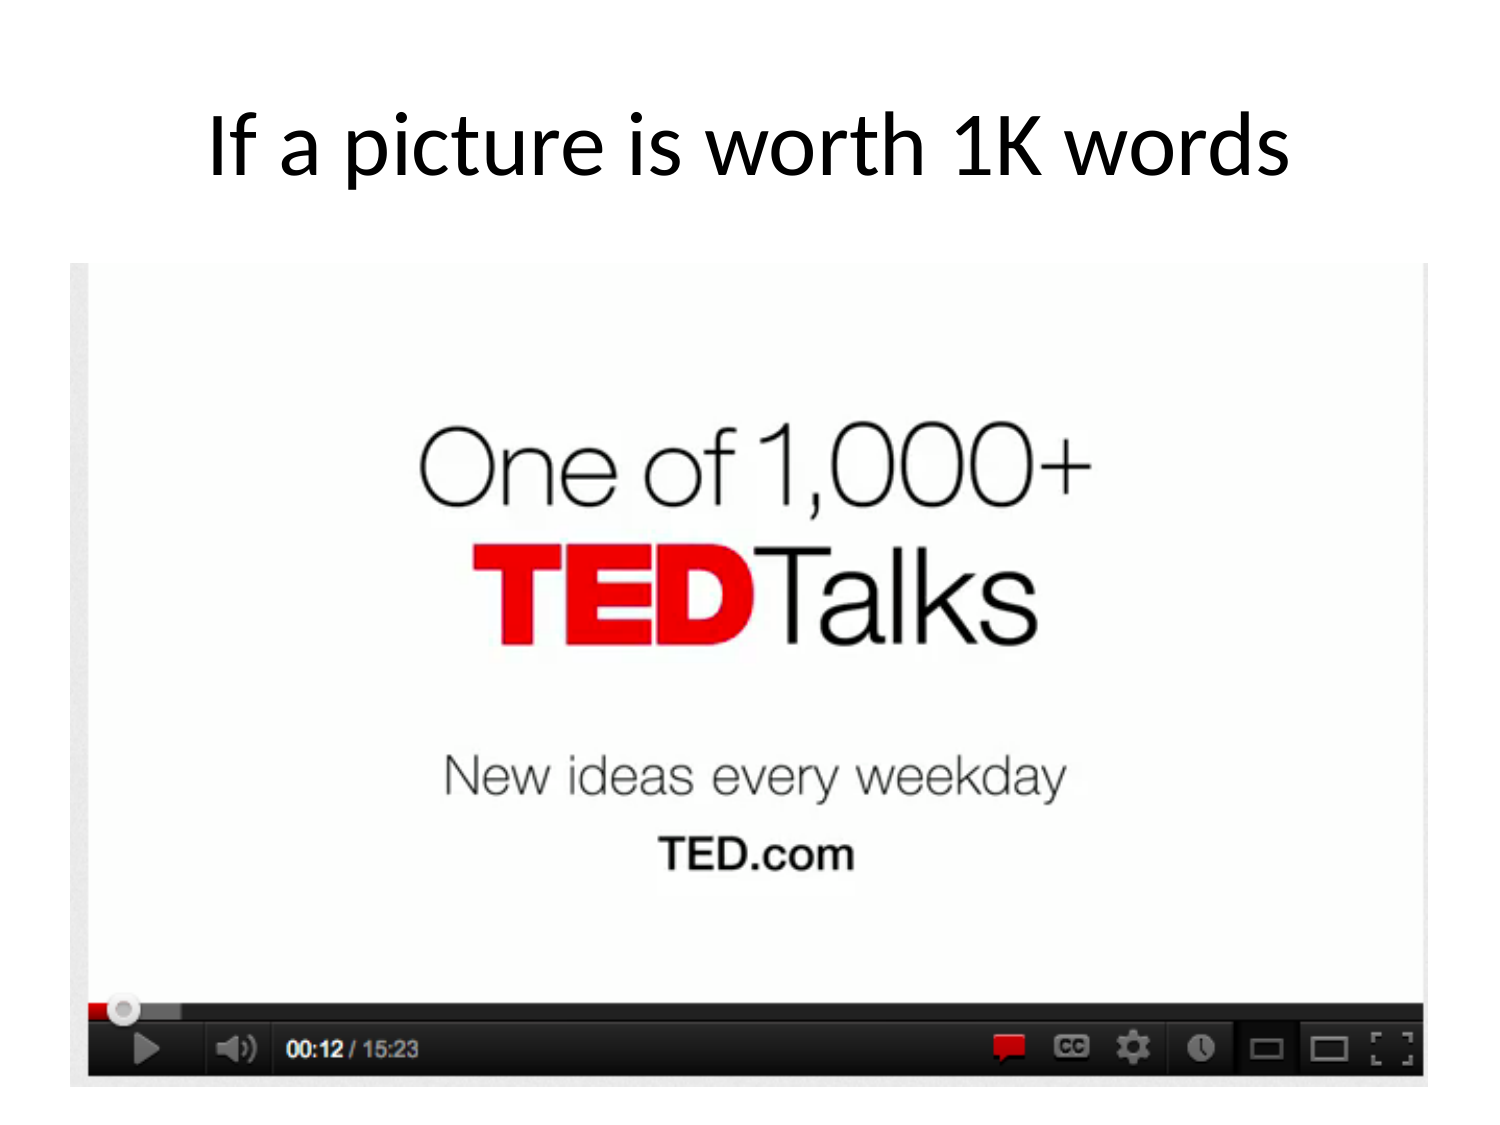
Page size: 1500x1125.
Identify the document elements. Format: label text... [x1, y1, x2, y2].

title If a picture is worth 1K words [75, 45, 1425, 233]
picture [70, 263, 1428, 1087]
